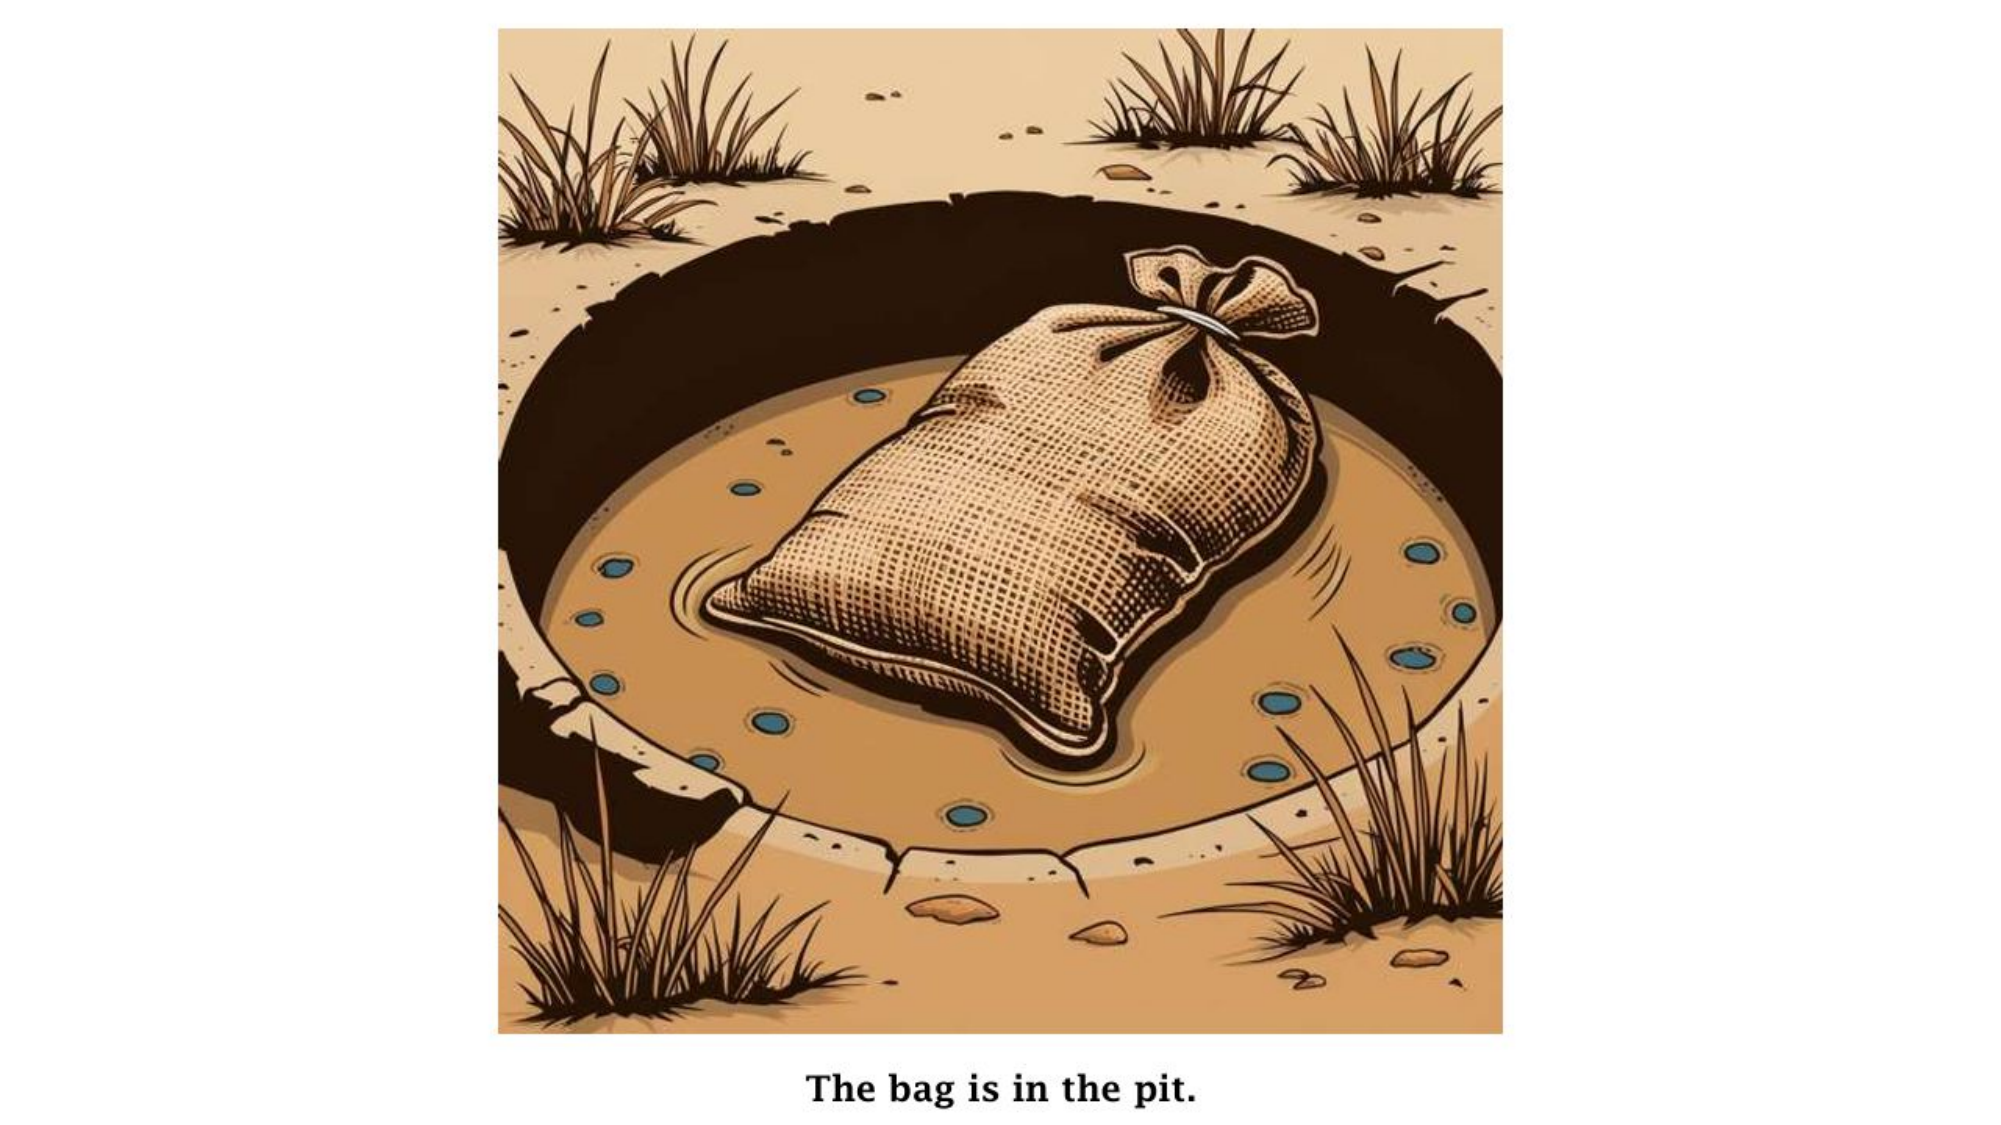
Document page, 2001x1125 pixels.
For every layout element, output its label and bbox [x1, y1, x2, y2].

picture [439, 0, 1561, 1125]
